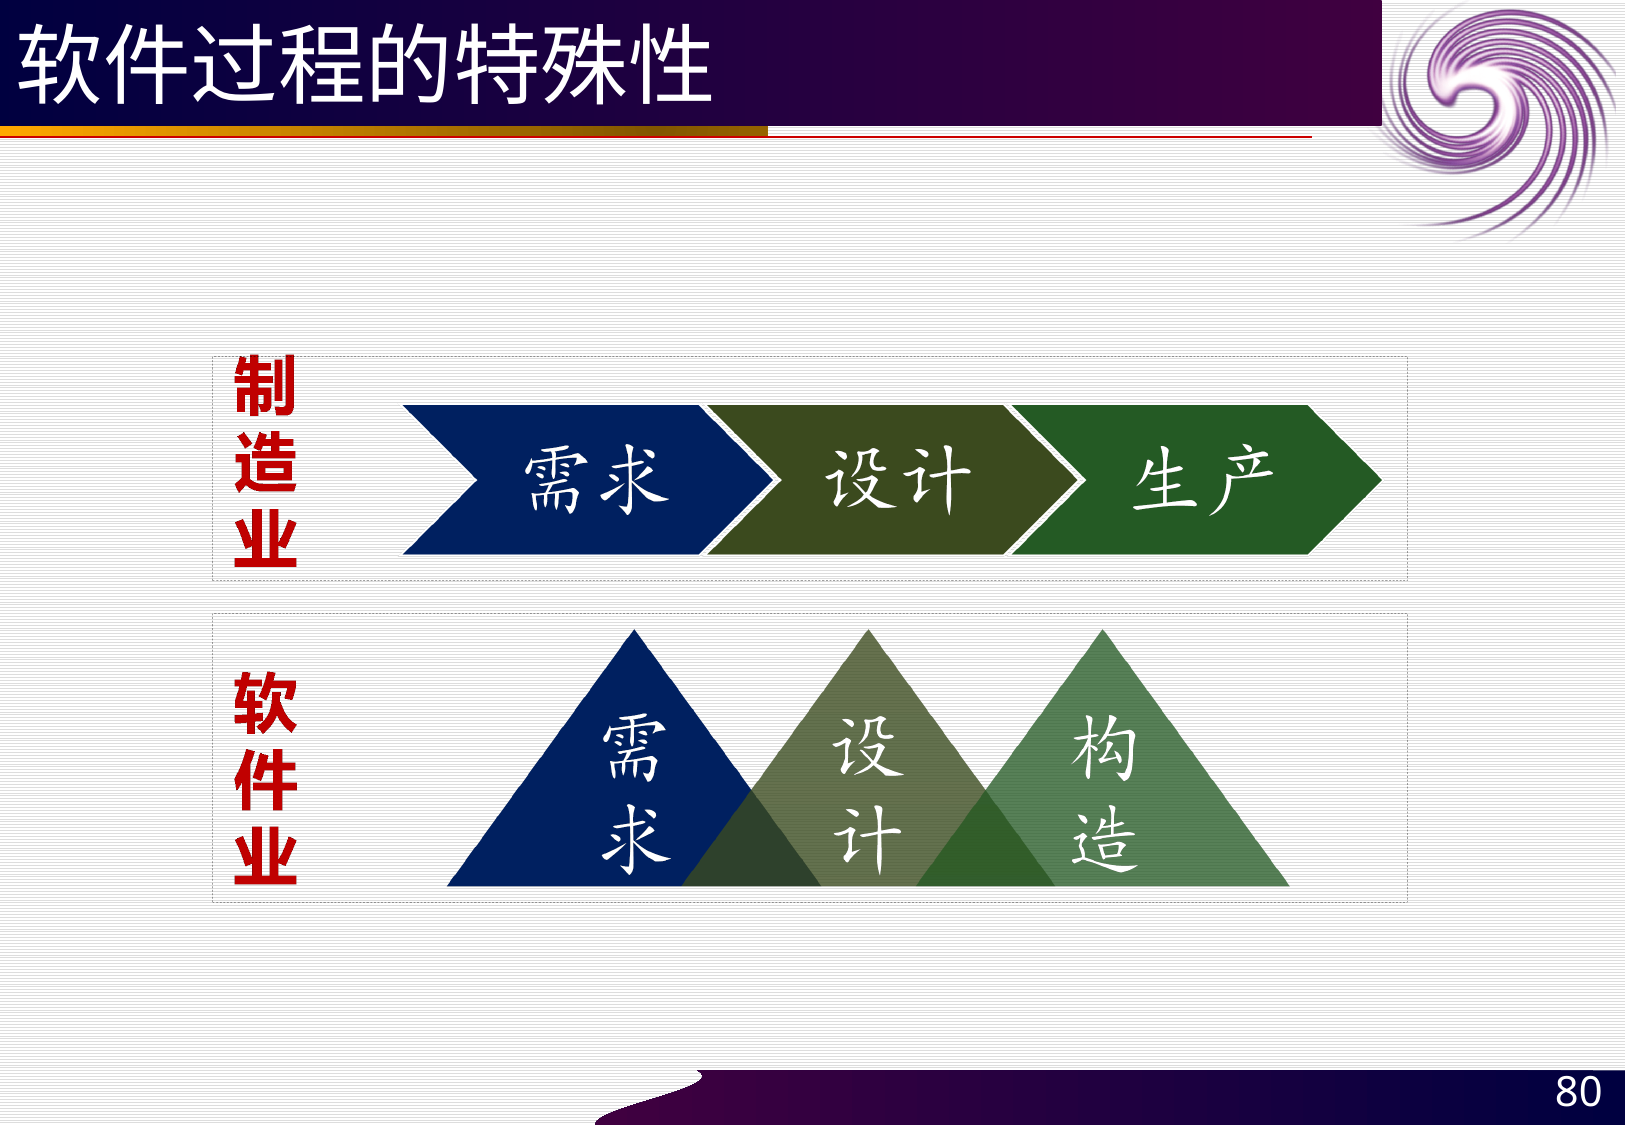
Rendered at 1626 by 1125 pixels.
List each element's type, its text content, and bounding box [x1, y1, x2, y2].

picture [194, 326, 1408, 903]
picture [1362, 0, 1616, 244]
title 软件过程的特殊性 [0, 0, 1382, 126]
slide_number 80 [1474, 1069, 1619, 1125]
